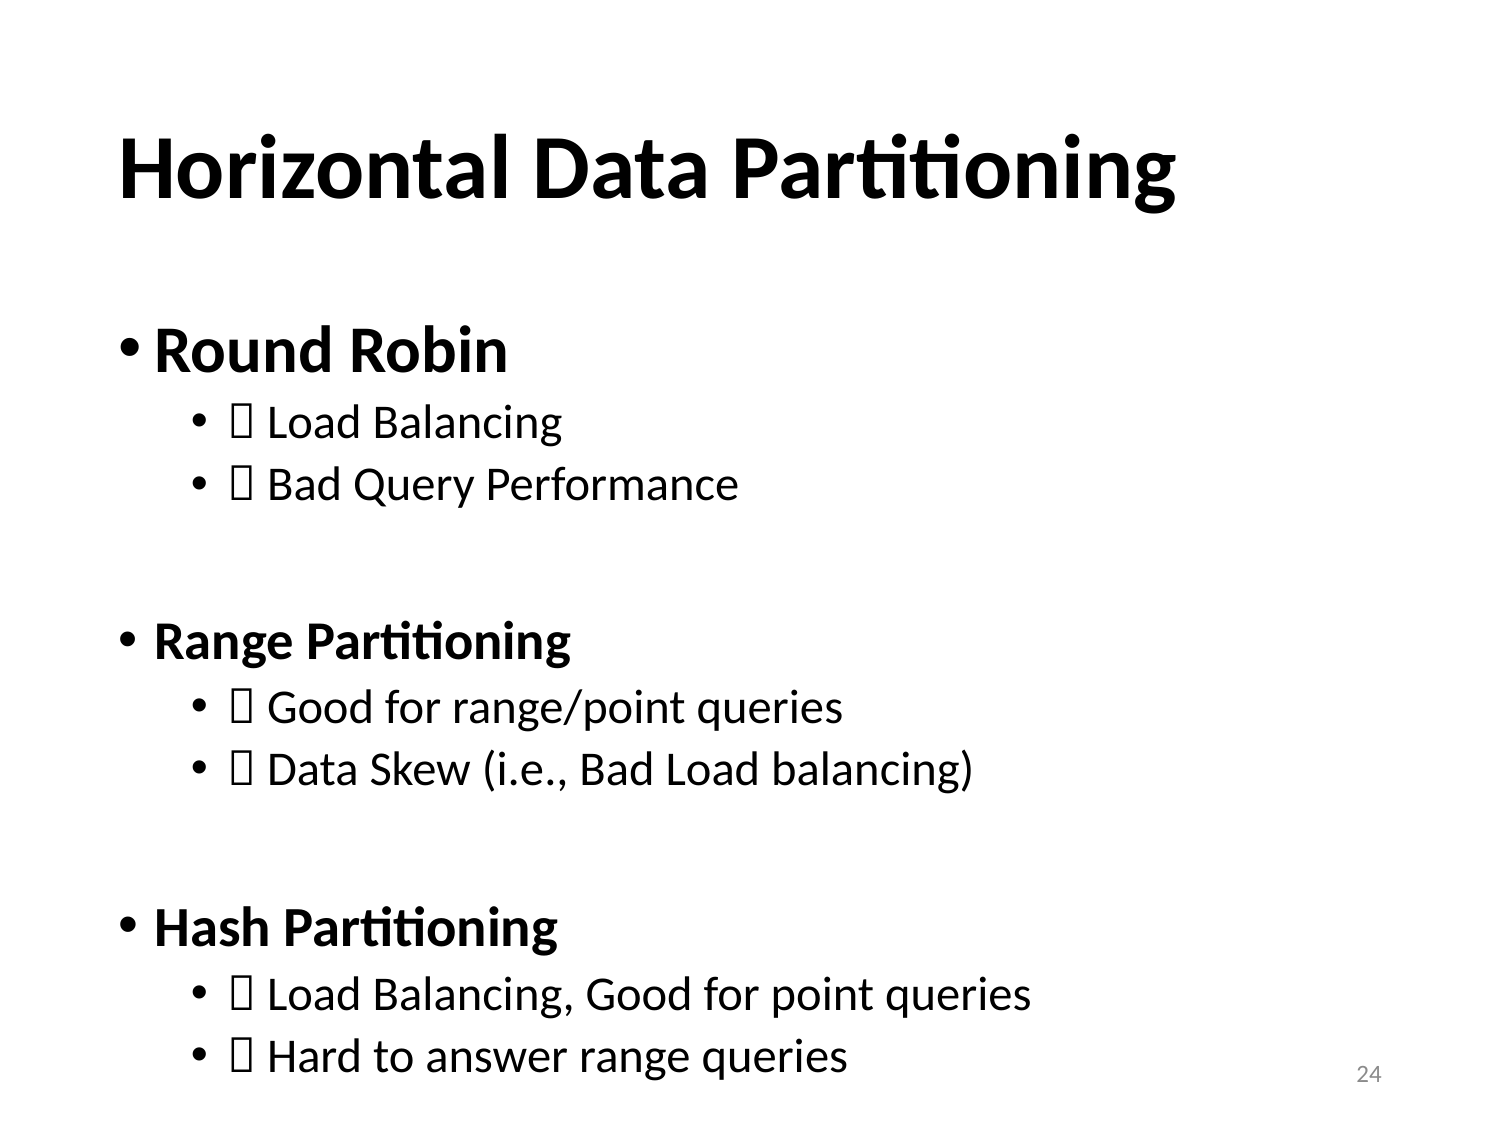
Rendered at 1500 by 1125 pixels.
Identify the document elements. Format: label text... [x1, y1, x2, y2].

slide_number 24 [1059, 1042, 1397, 1103]
list Round Robin  Load Balancing  Bad Query Performance Range Partitioning  Good for range/point queries  Data Skew (i.e., Bad Load balancing) Hash Partitioning  Load Balancing, Good for point queries  Hard to answer range queries [103, 307, 1397, 1098]
title Horizontal Data Partitioning [103, 59, 1397, 278]
